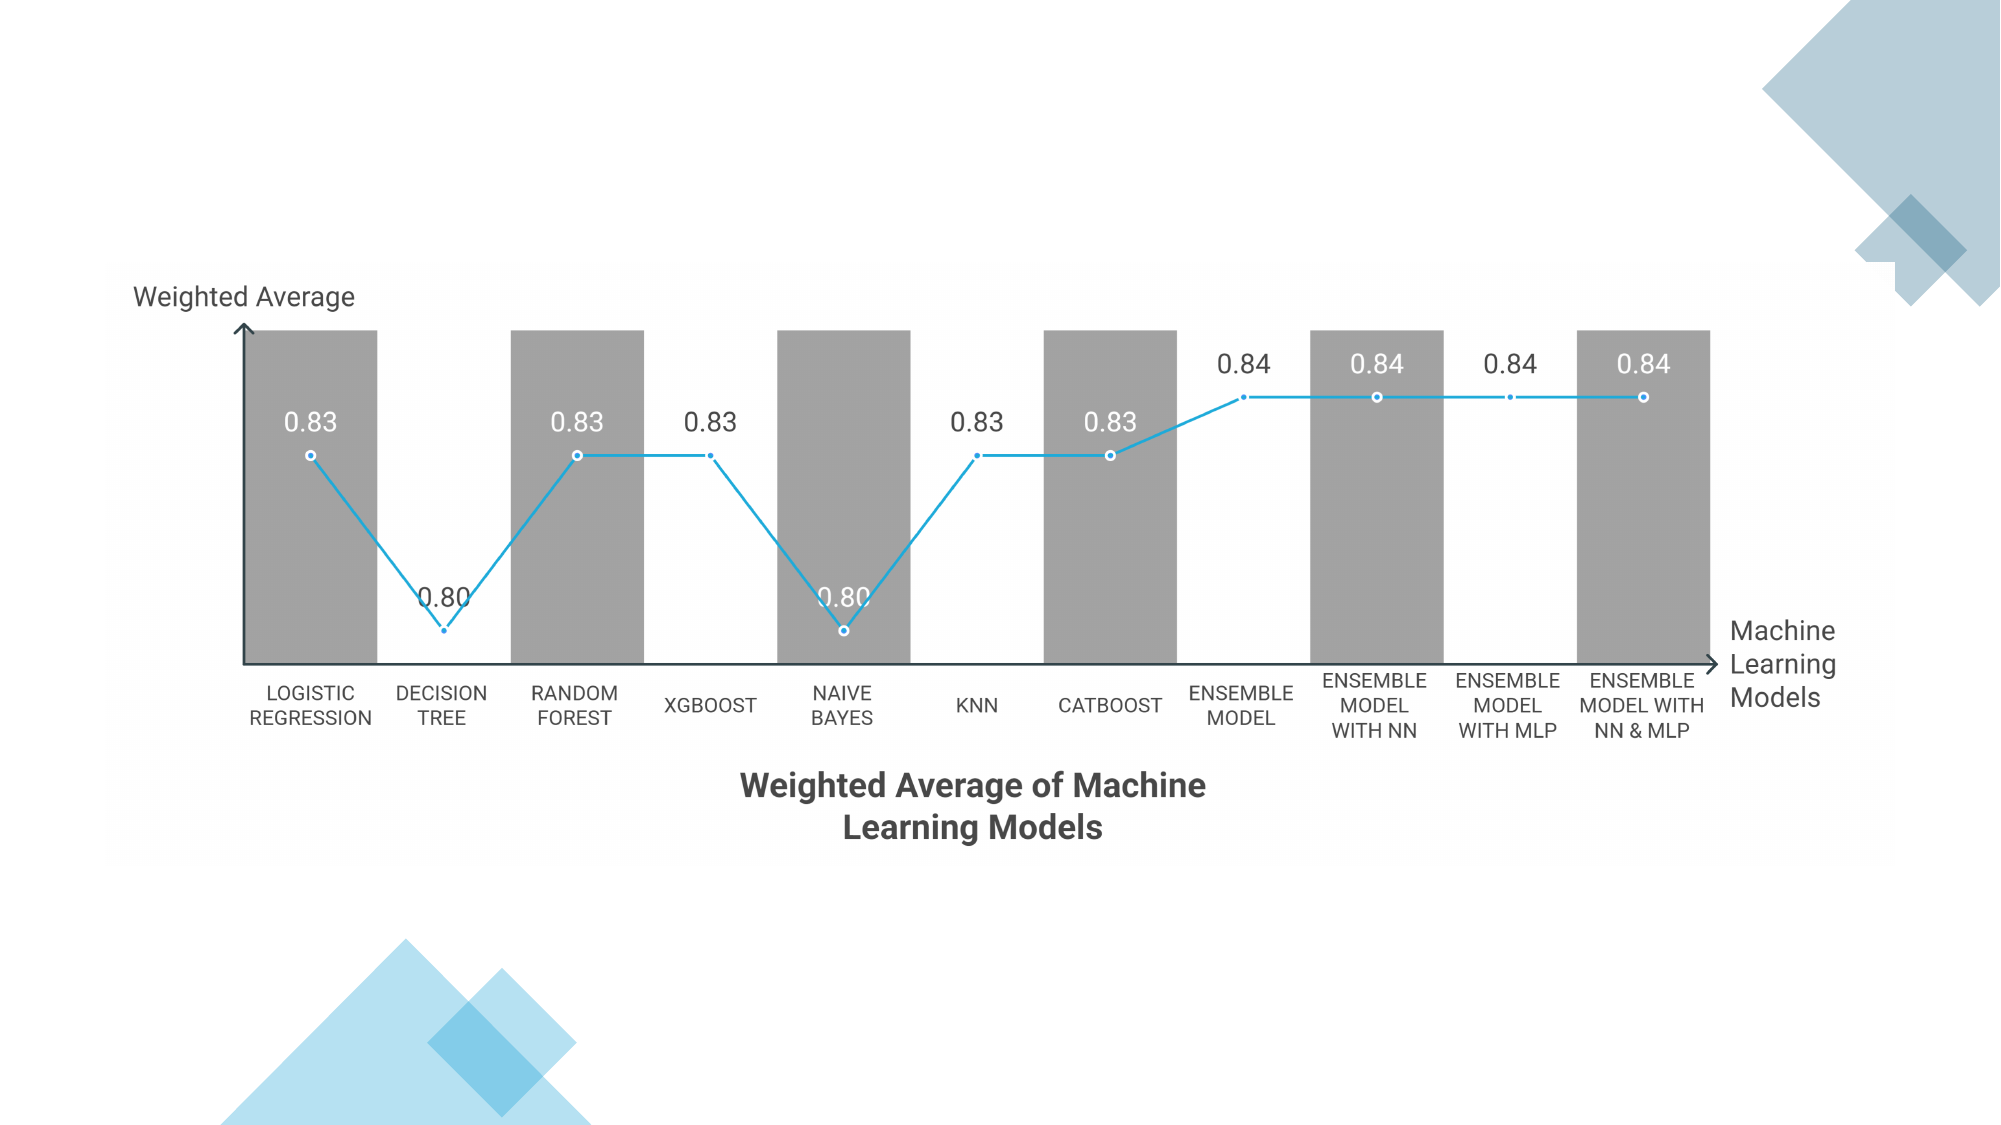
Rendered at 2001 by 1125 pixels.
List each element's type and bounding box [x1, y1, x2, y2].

text_box [1798, 0, 2000, 291]
text_box [0, 0, 2000, 1125]
text_box [218, 936, 594, 1125]
list [104, 261, 1895, 867]
text_box [469, 965, 580, 1076]
